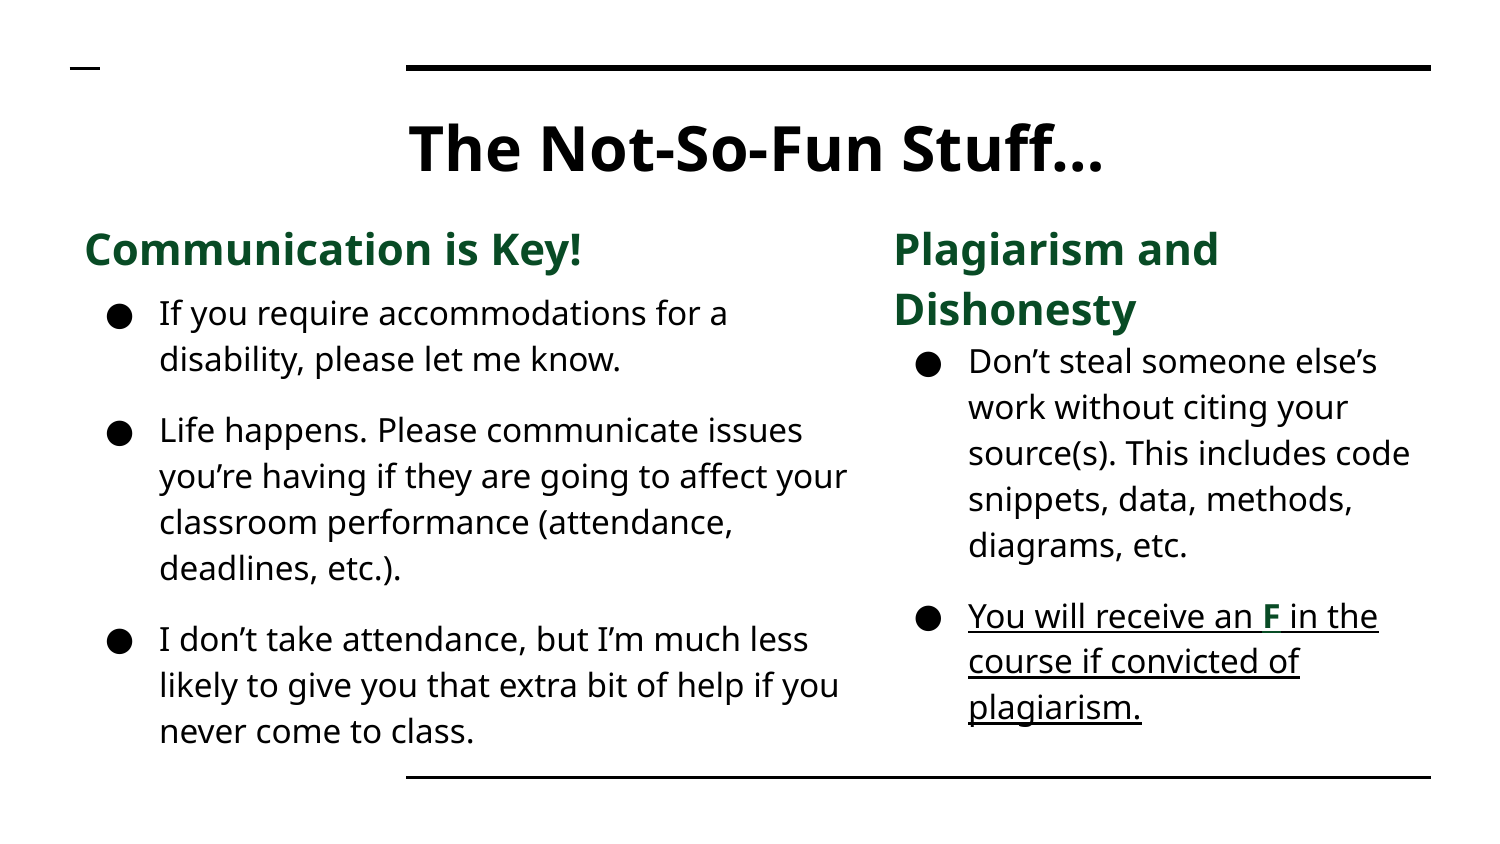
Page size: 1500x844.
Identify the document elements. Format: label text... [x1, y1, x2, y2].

list Communication is Key! If you require accommodations for a disability, please let me know. Life happens. Please communicate issues you’re having if they are going to affect your classroom performance (attendance, deadlines, etc.). I don’t take attendance, but I’m much less likely to give you that extra bit of help if you never come to class. [69, 198, 898, 776]
title The Not-So-Fun Stuff… [393, 94, 1431, 198]
list Plagiarism and Dishonesty Don’t steal someone else’s work without citing your source(s). This includes code snippets, data, methods, diagrams, etc. You will receive an F in the course if convicted of plagiarism. [878, 198, 1431, 756]
